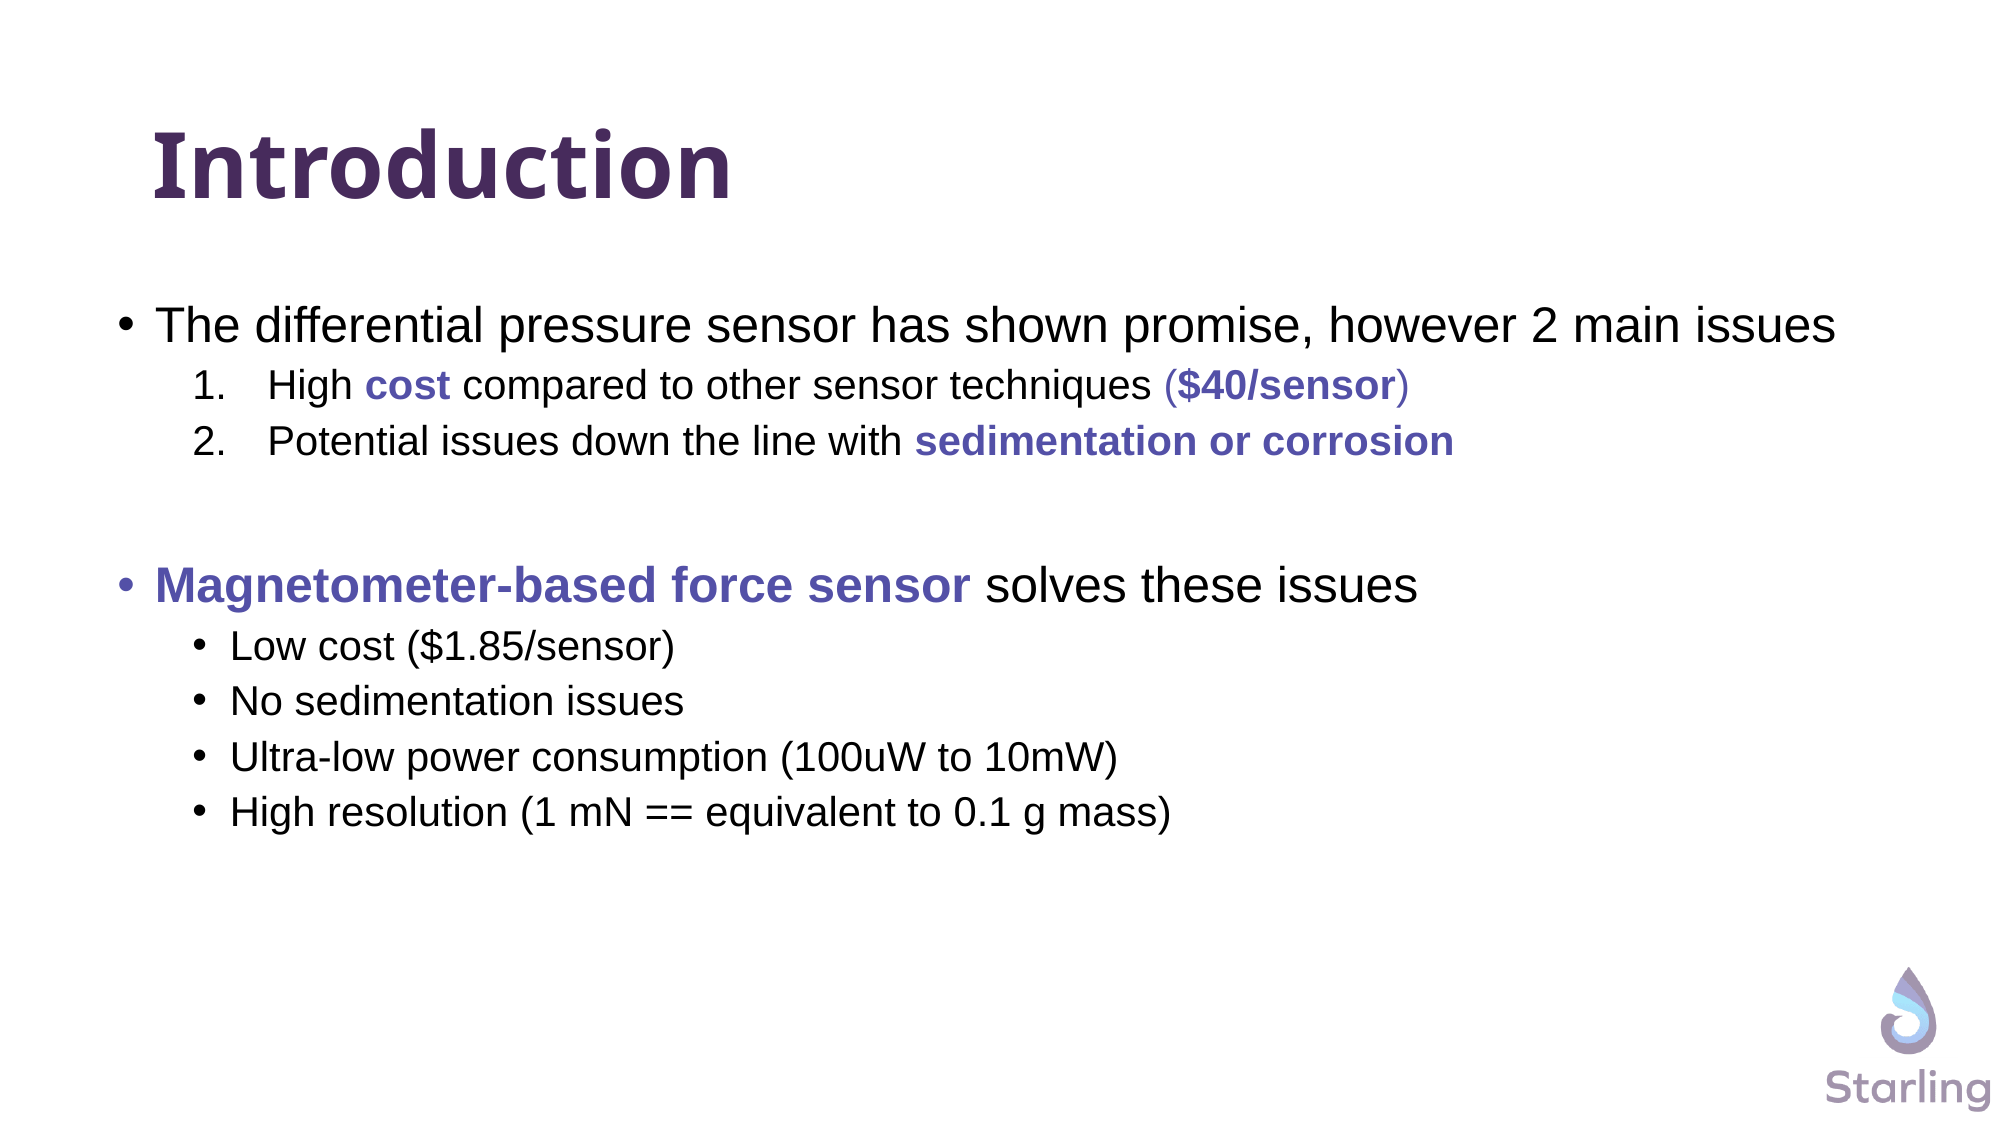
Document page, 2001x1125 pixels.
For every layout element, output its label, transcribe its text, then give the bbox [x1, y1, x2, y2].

list The differential pressure sensor has shown promise, however 2 main issues High cost compared to other sensor techniques ($40/sensor) Potential issues down the line with sedimentation or corrosion Magnetometer-based force sensor solves these issues Low cost ($1.85/sensor) No sedimentation issues Ultra-low power consumption (100uW to 10mW) High resolution (1 mN == equivalent to 0.1 g mass) [102, 291, 1898, 1006]
title Introduction [137, 59, 1863, 278]
